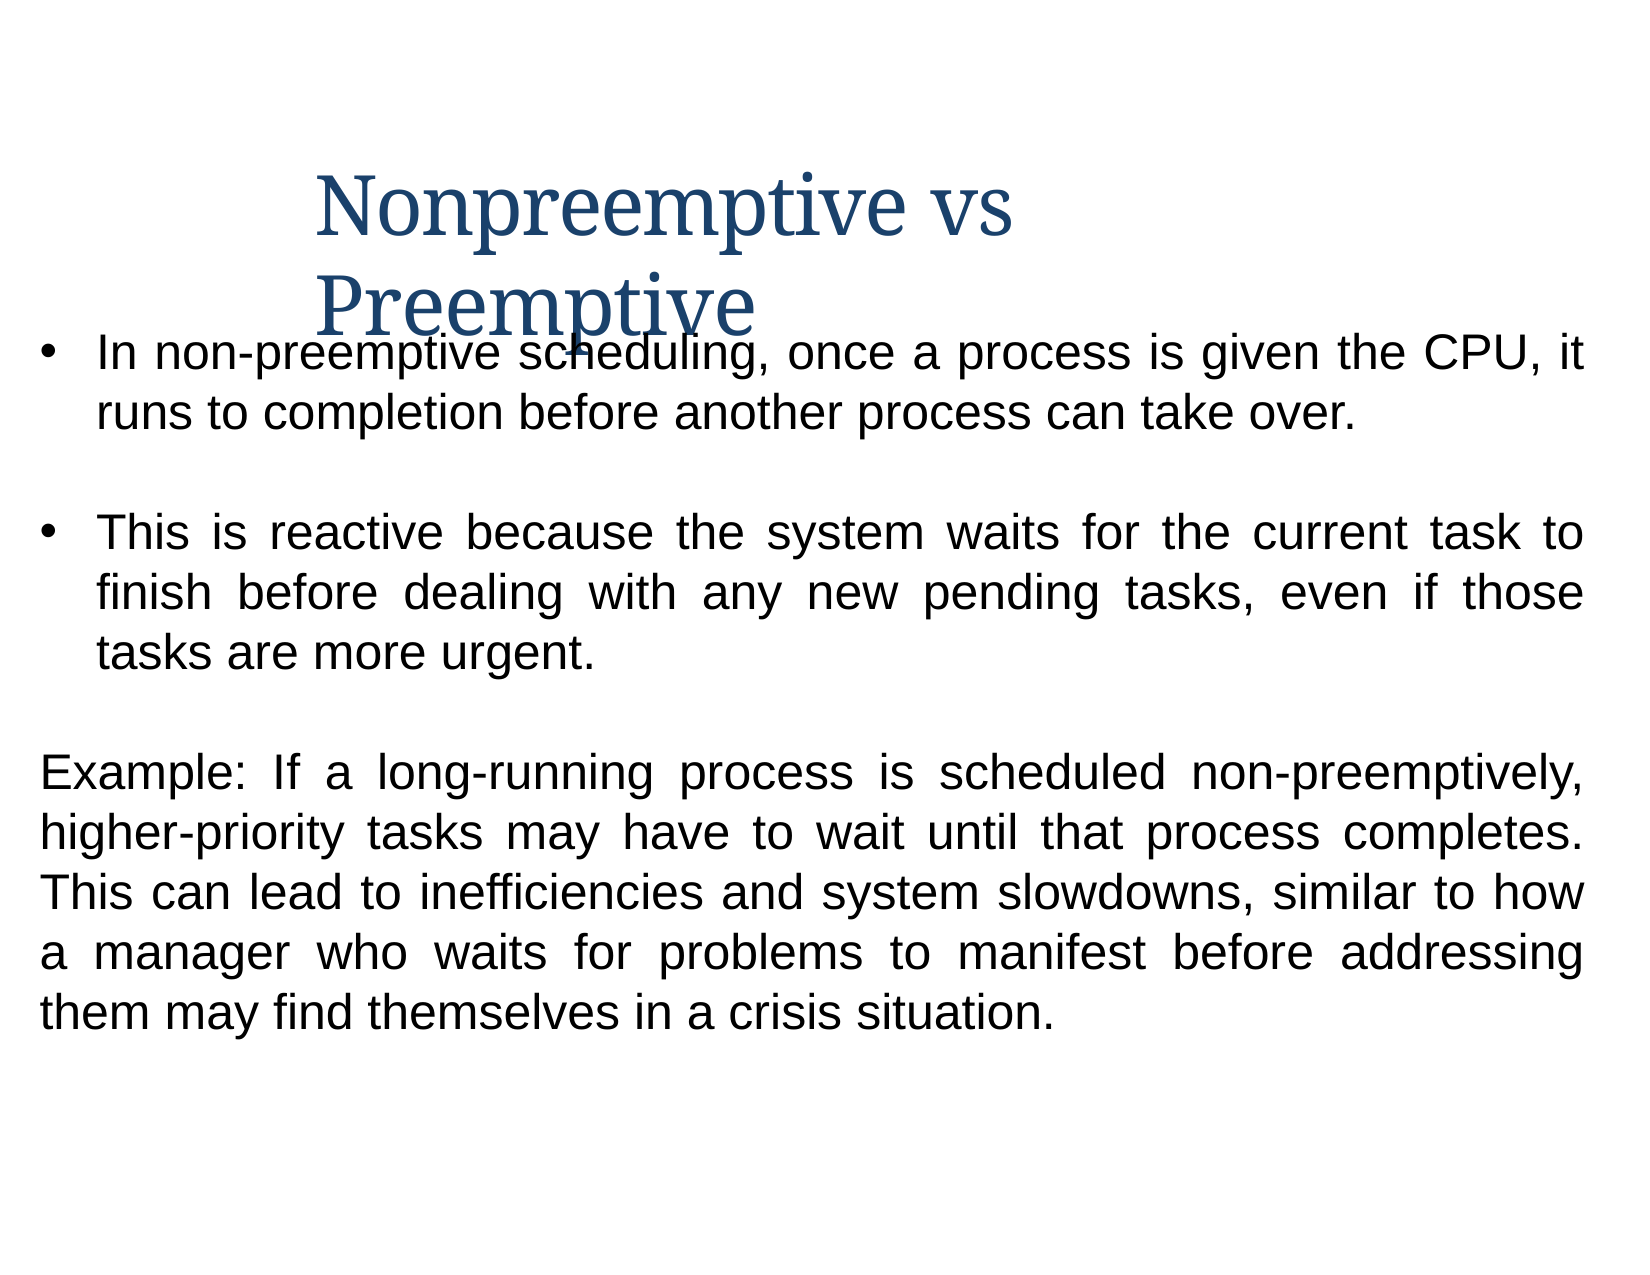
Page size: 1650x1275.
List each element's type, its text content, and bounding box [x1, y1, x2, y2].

text_box Nonpreemptive vs Preemptive [312, 149, 1378, 312]
text_box In non-preemptive scheduling, once a process is given the CPU, it runs to completion before another process can take over. This is reactive because the system waits for the current task to finish before dealing with any new pending tasks, even if those tasks are more urgent. Example: If a long-running process is scheduled non-preemptively, higher-priority tasks may have to wait until that process completes. This can lead to inefficiencies and system slowdowns, similar to how a manager who waits for problems to manifest before addressing them may find themselves in a crisis situation. [24, 312, 1600, 1048]
